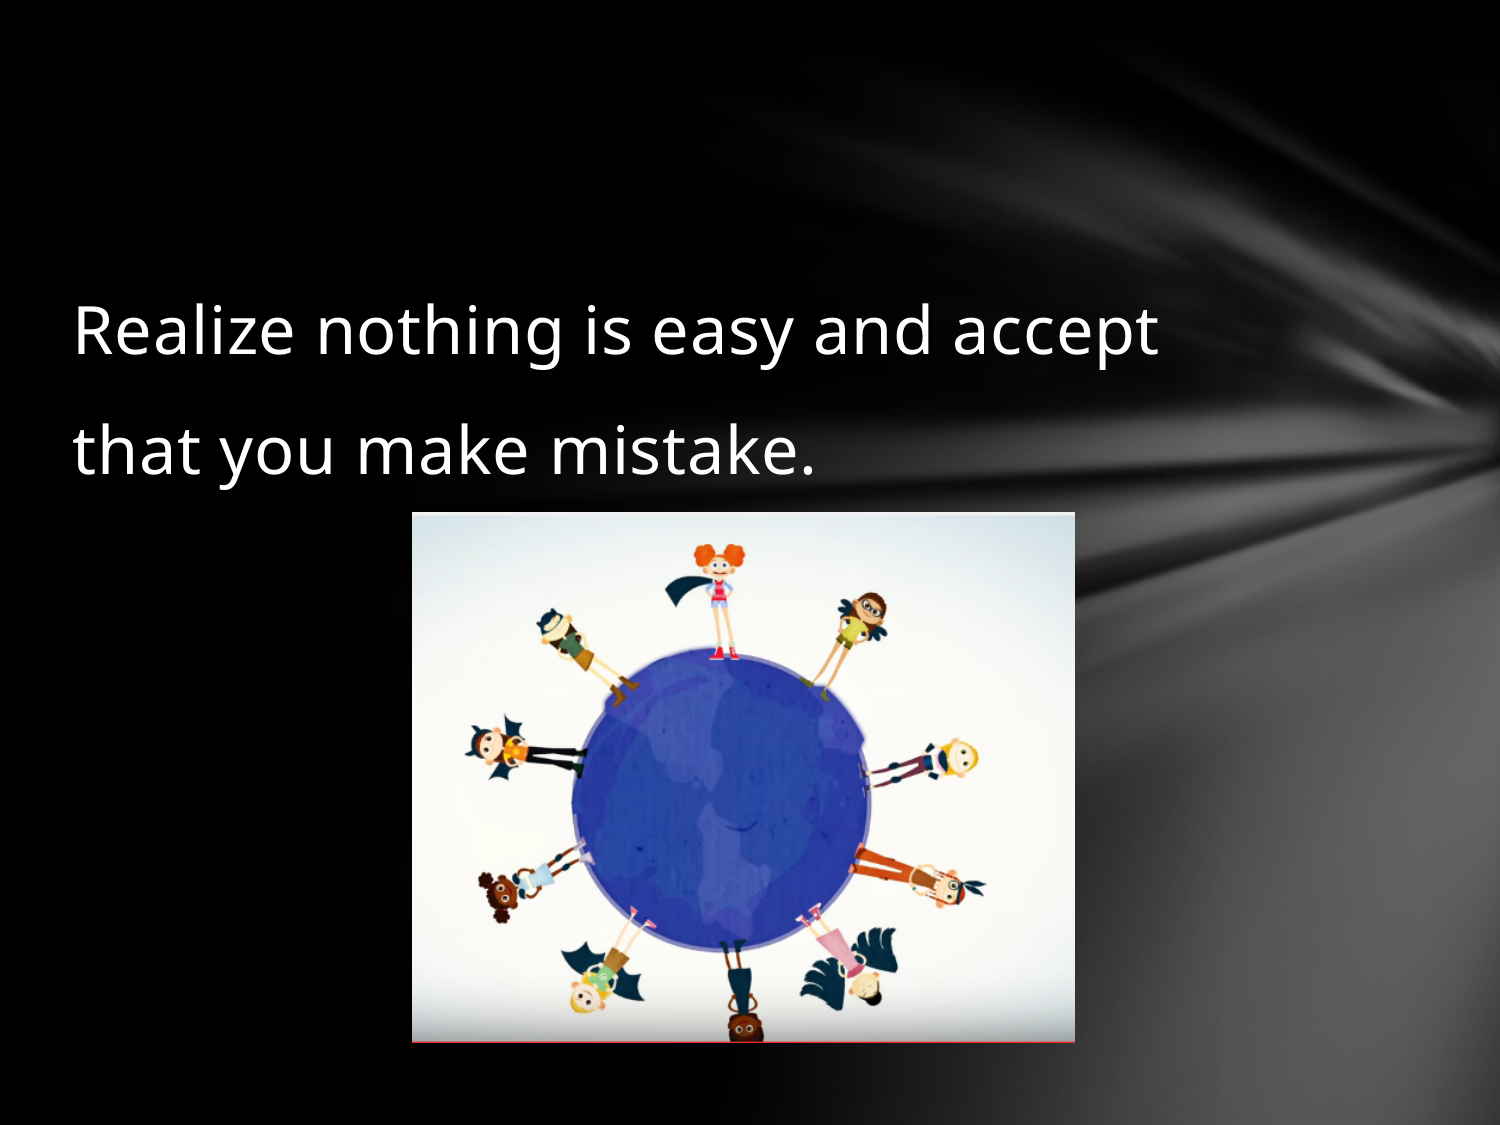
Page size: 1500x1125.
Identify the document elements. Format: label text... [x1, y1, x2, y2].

list Realize nothing is easy and accept that you make mistake. [57, 239, 1318, 1015]
picture [412, 512, 1076, 1043]
